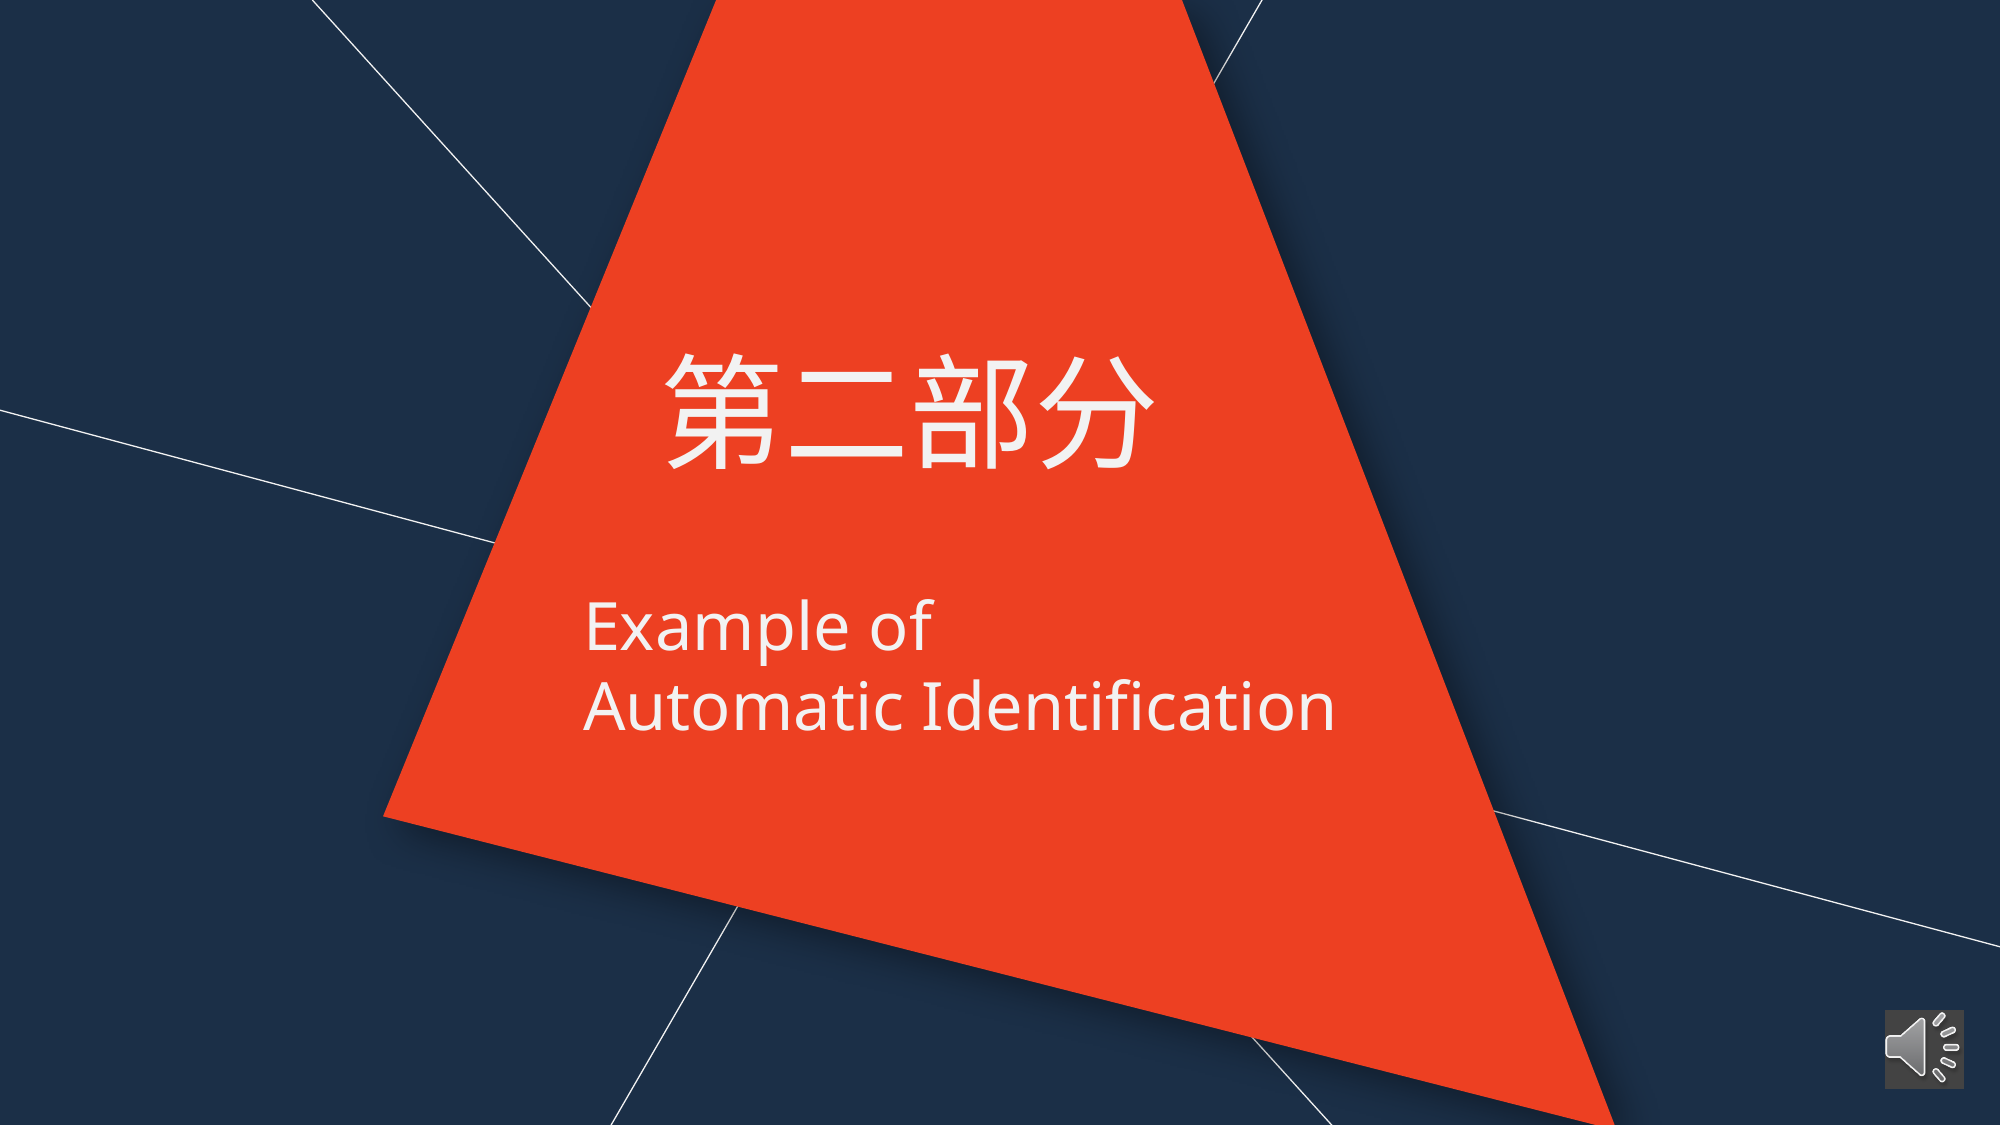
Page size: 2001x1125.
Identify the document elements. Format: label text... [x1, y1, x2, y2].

text_box Example of Automatic Identification [568, 576, 1529, 751]
picture [1884, 1009, 1965, 1090]
text_box 第二部分 [644, 326, 1175, 492]
text_box [383, 0, 1615, 1125]
